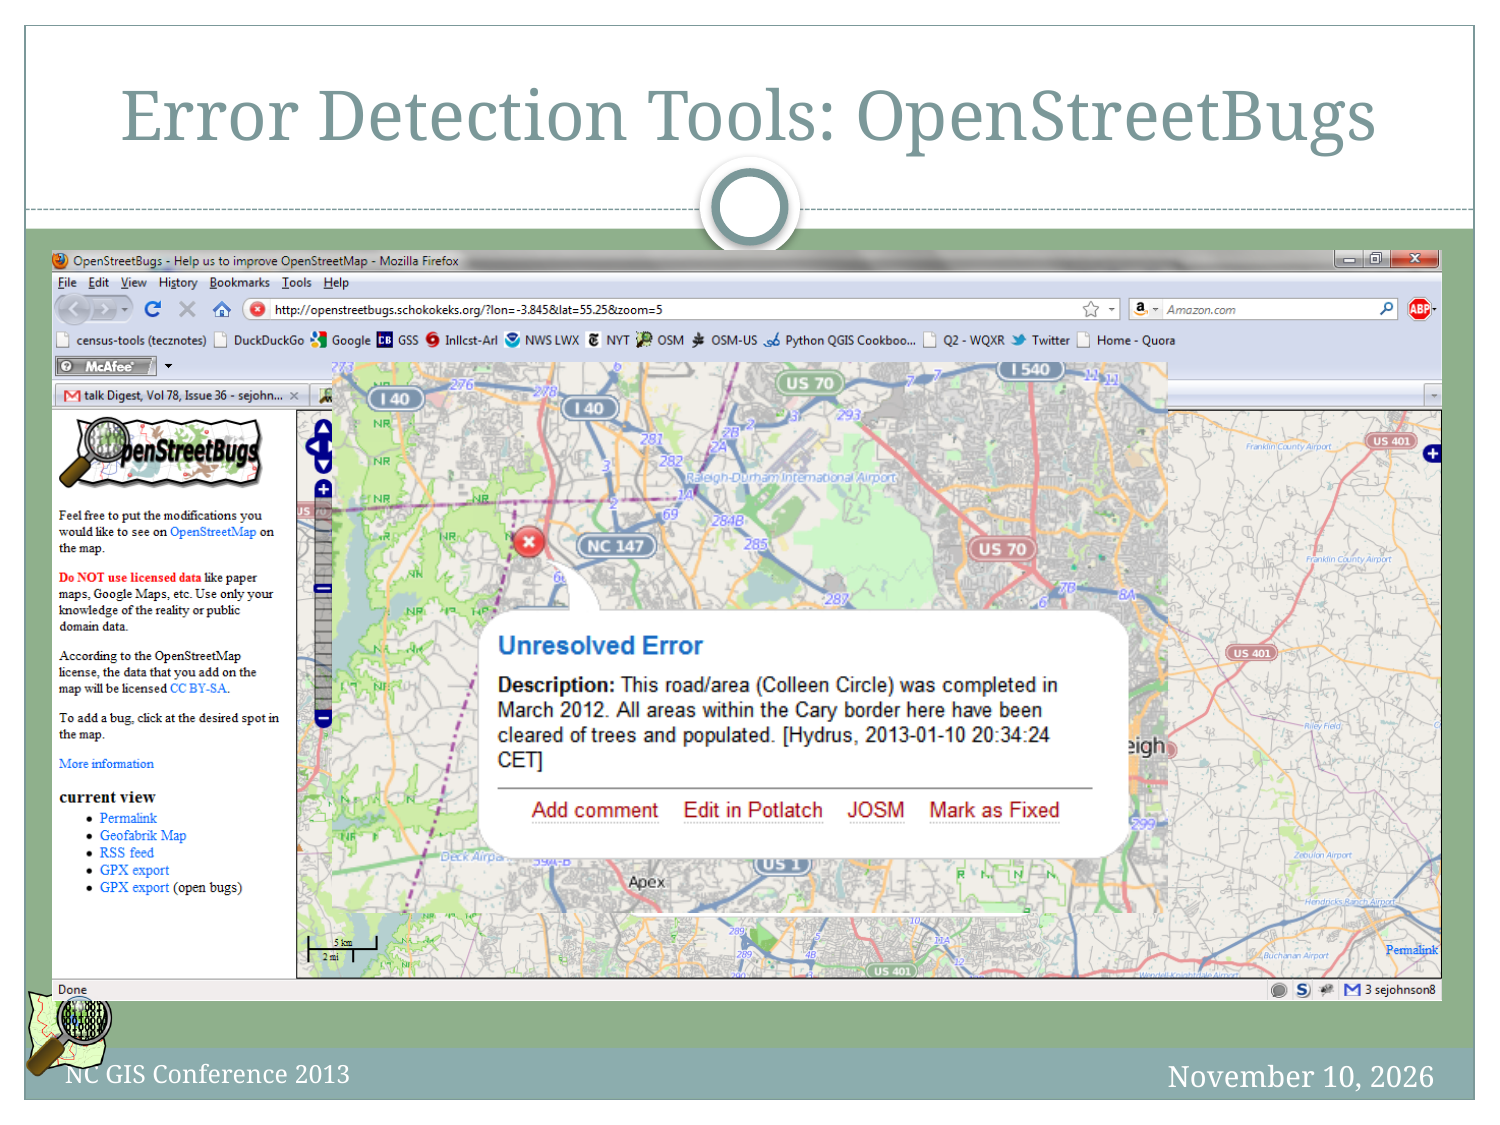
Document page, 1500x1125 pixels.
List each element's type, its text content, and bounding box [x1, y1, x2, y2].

title Error Detection Tools: OpenStreetBugs [49, 37, 1450, 163]
picture [332, 362, 1168, 913]
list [52, 250, 1442, 1001]
picture [24, 987, 114, 1077]
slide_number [950, 1050, 1450, 1111]
footer NC GIS Conference 2013 [50, 1051, 638, 1112]
